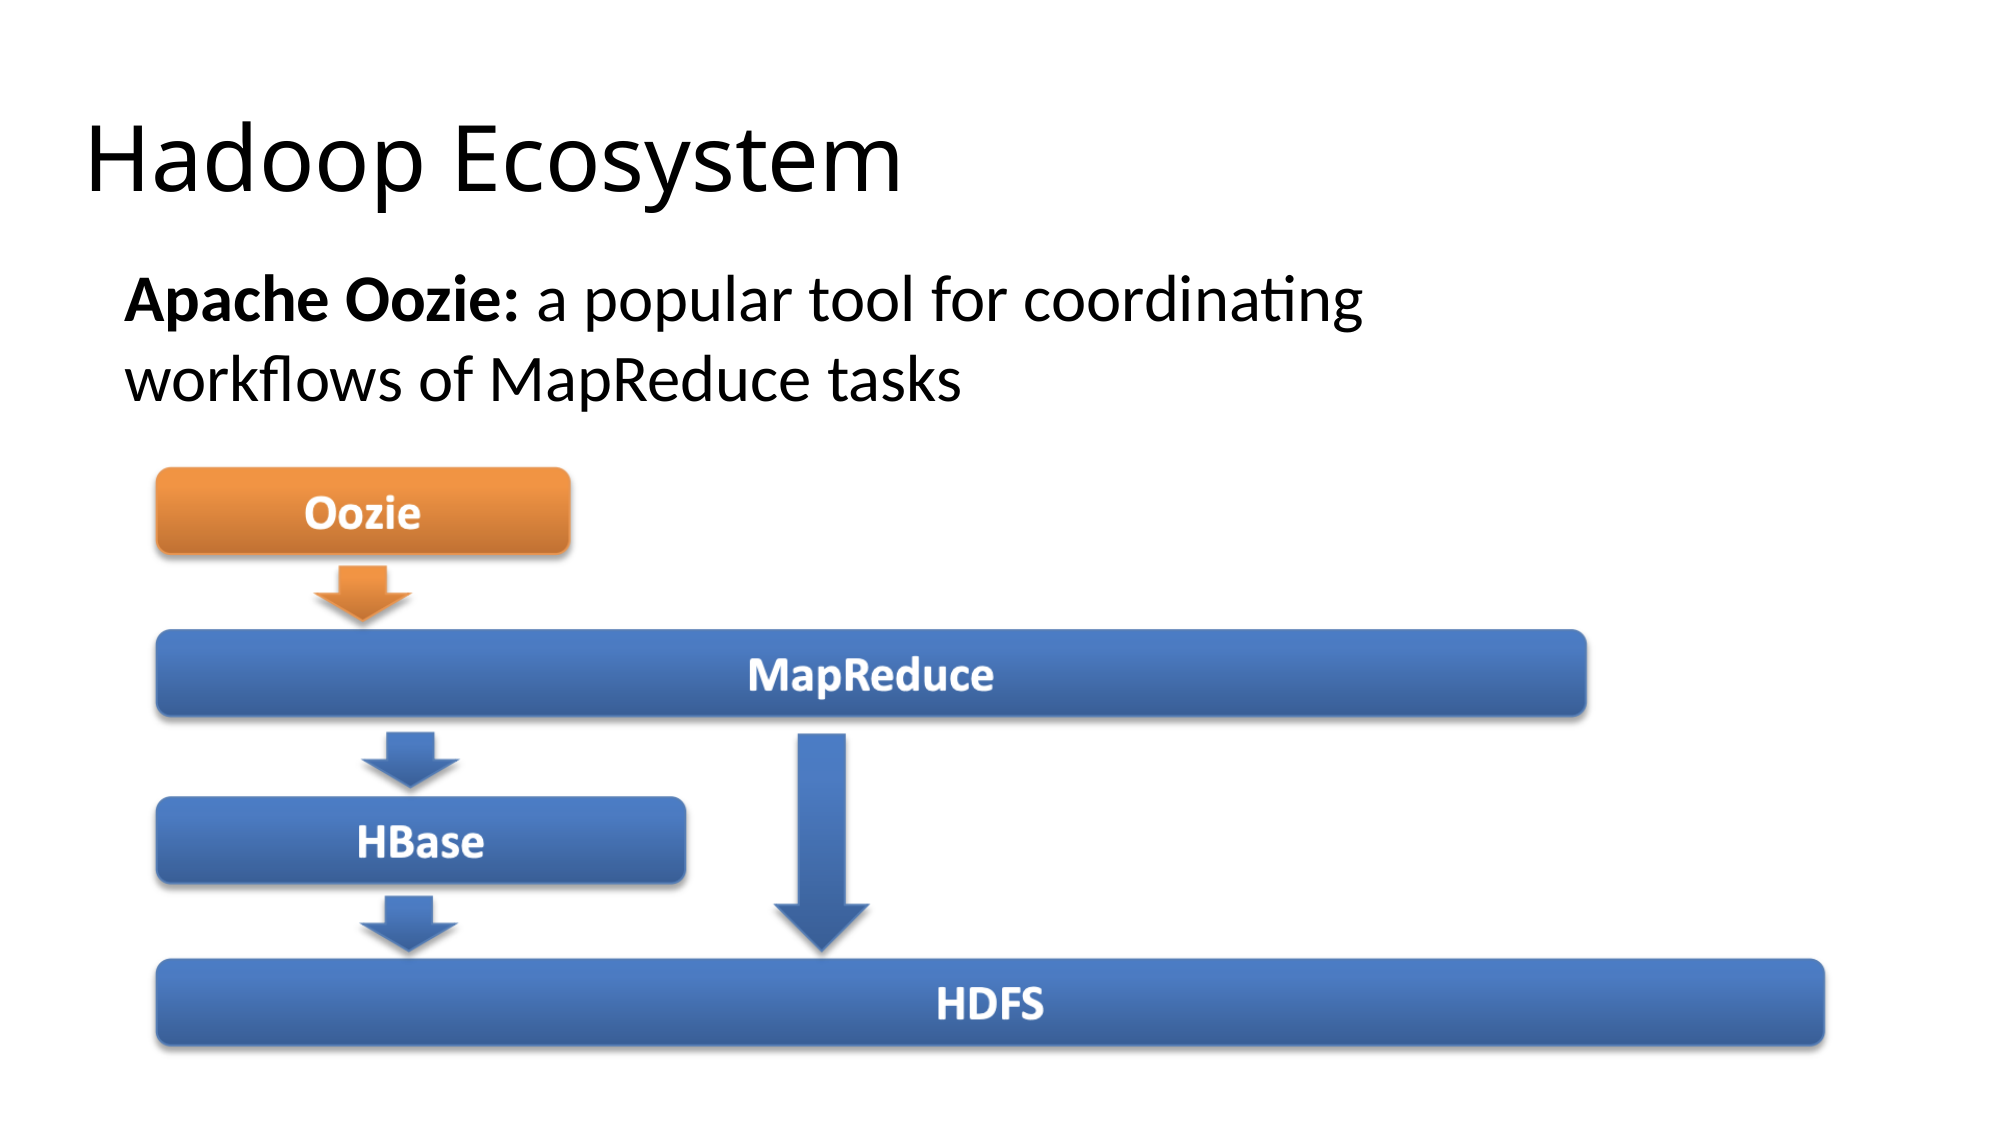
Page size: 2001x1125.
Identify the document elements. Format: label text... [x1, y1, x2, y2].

text_box Apache Oozie: a popular tool for coordinating workflows of MapReduce tasks [109, 247, 1564, 436]
title Hadoop Ecosystem [68, 97, 1932, 223]
picture [109, 436, 1891, 1104]
